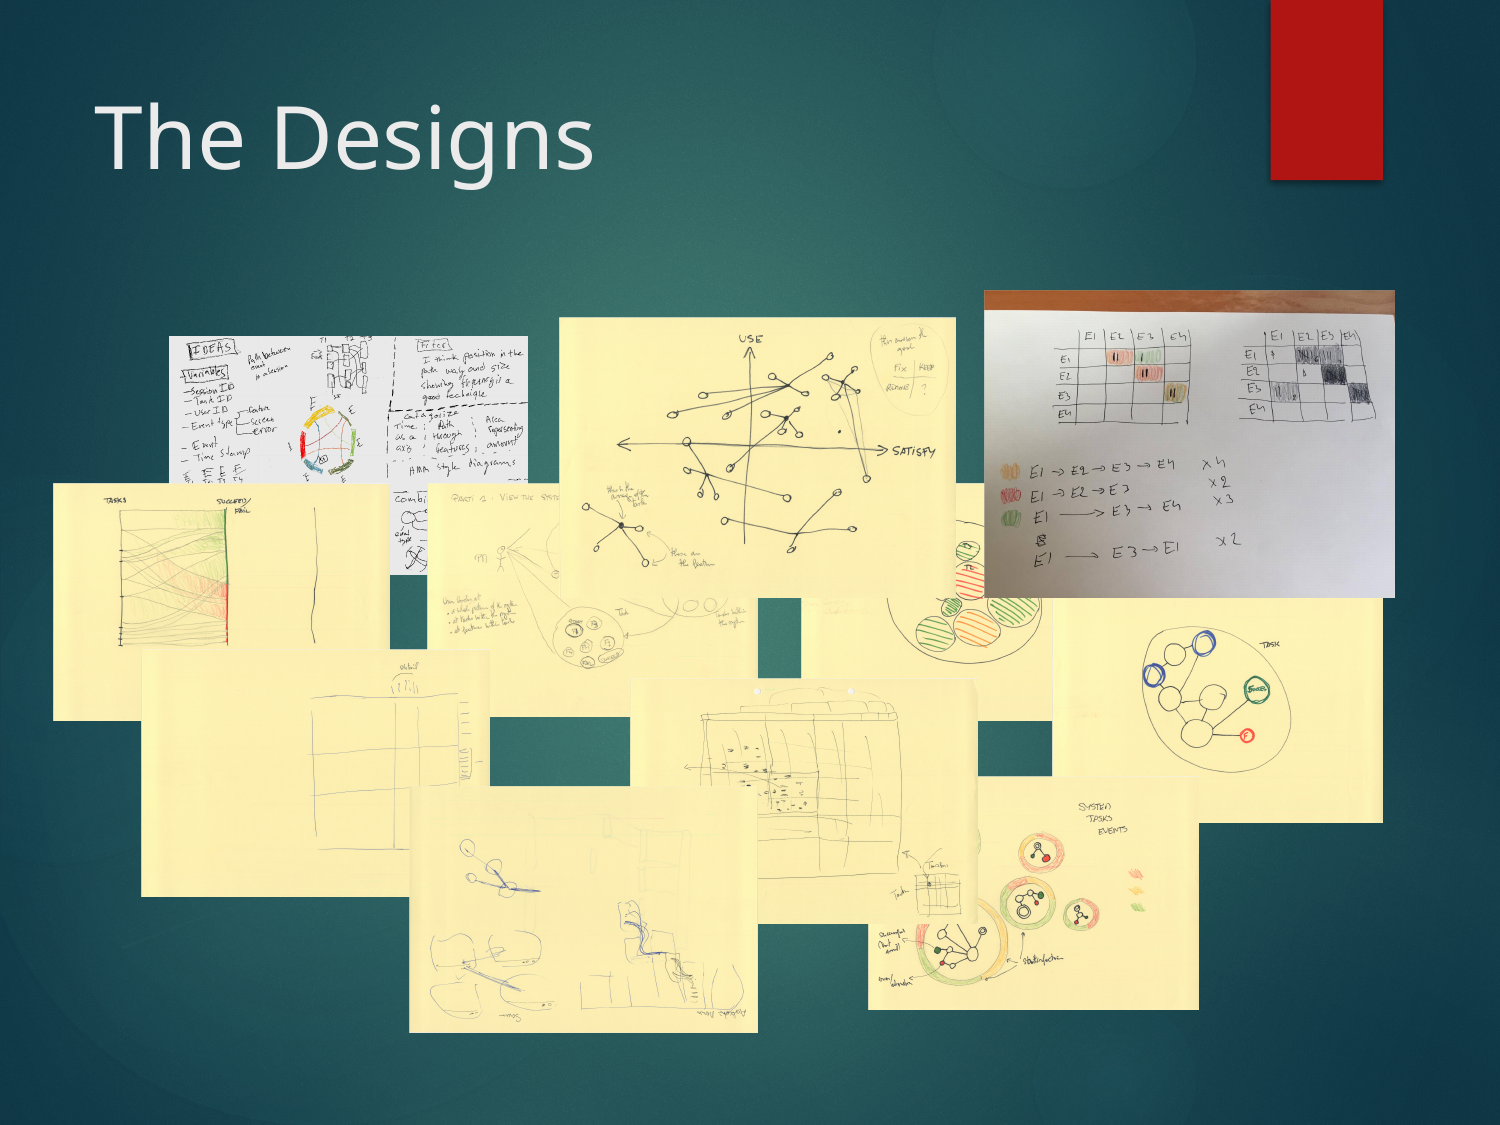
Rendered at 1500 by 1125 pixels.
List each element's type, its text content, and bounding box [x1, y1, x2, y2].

title The Designs [79, 74, 1237, 304]
picture [54, 239, 1395, 1084]
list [169, 336, 528, 575]
